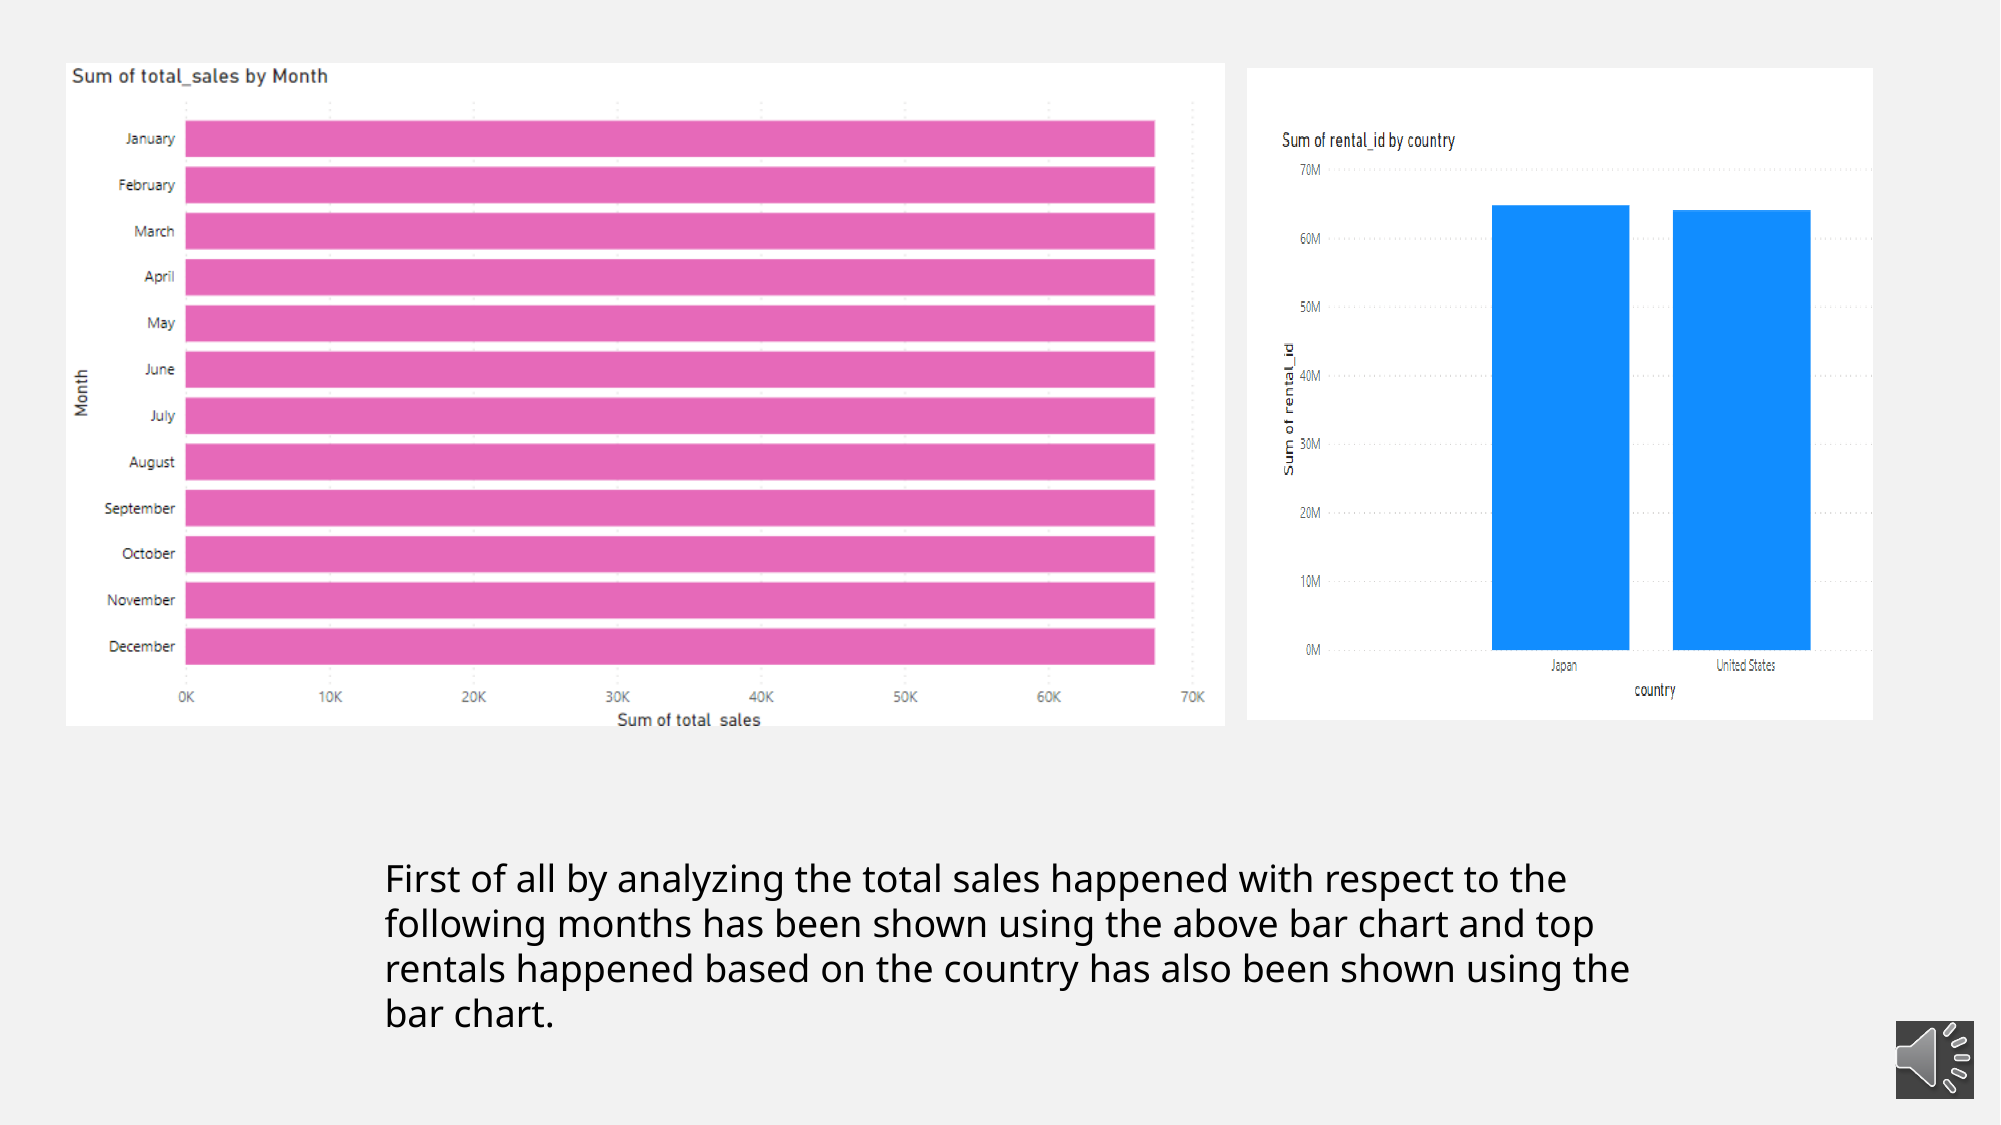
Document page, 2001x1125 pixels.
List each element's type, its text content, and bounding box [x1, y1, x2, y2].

text_box First of all by analyzing the total sales happened with respect to the following months has been shown using the above bar chart and top rentals happened based on the country has also been shown using the bar chart. [369, 847, 1661, 1043]
picture [1894, 1019, 1975, 1100]
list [66, 63, 1225, 726]
picture [1247, 68, 1873, 720]
